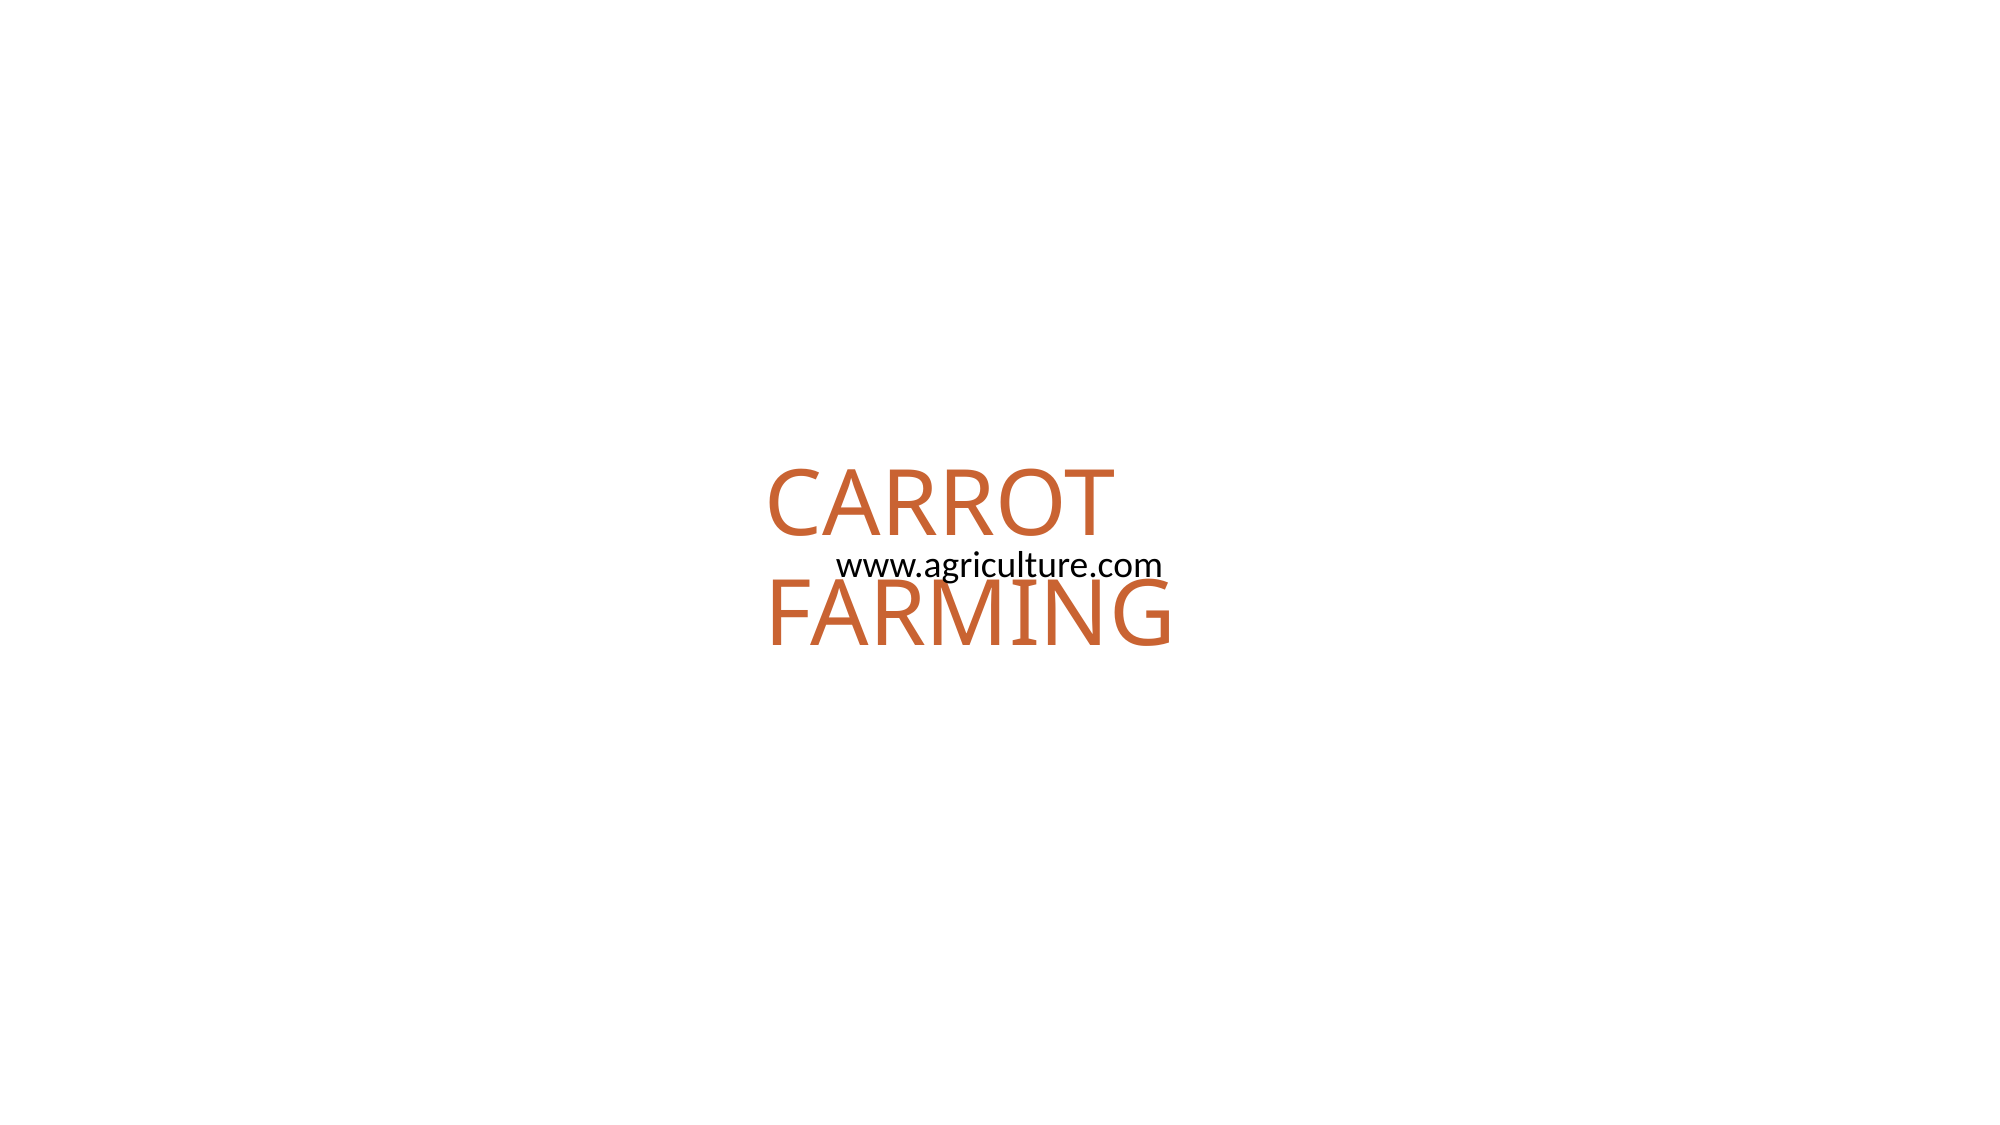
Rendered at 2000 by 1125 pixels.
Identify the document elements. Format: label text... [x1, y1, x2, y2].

text_box www.agriculture.com [821, 532, 1179, 592]
text_box CARROT FARMING [749, 436, 1312, 671]
